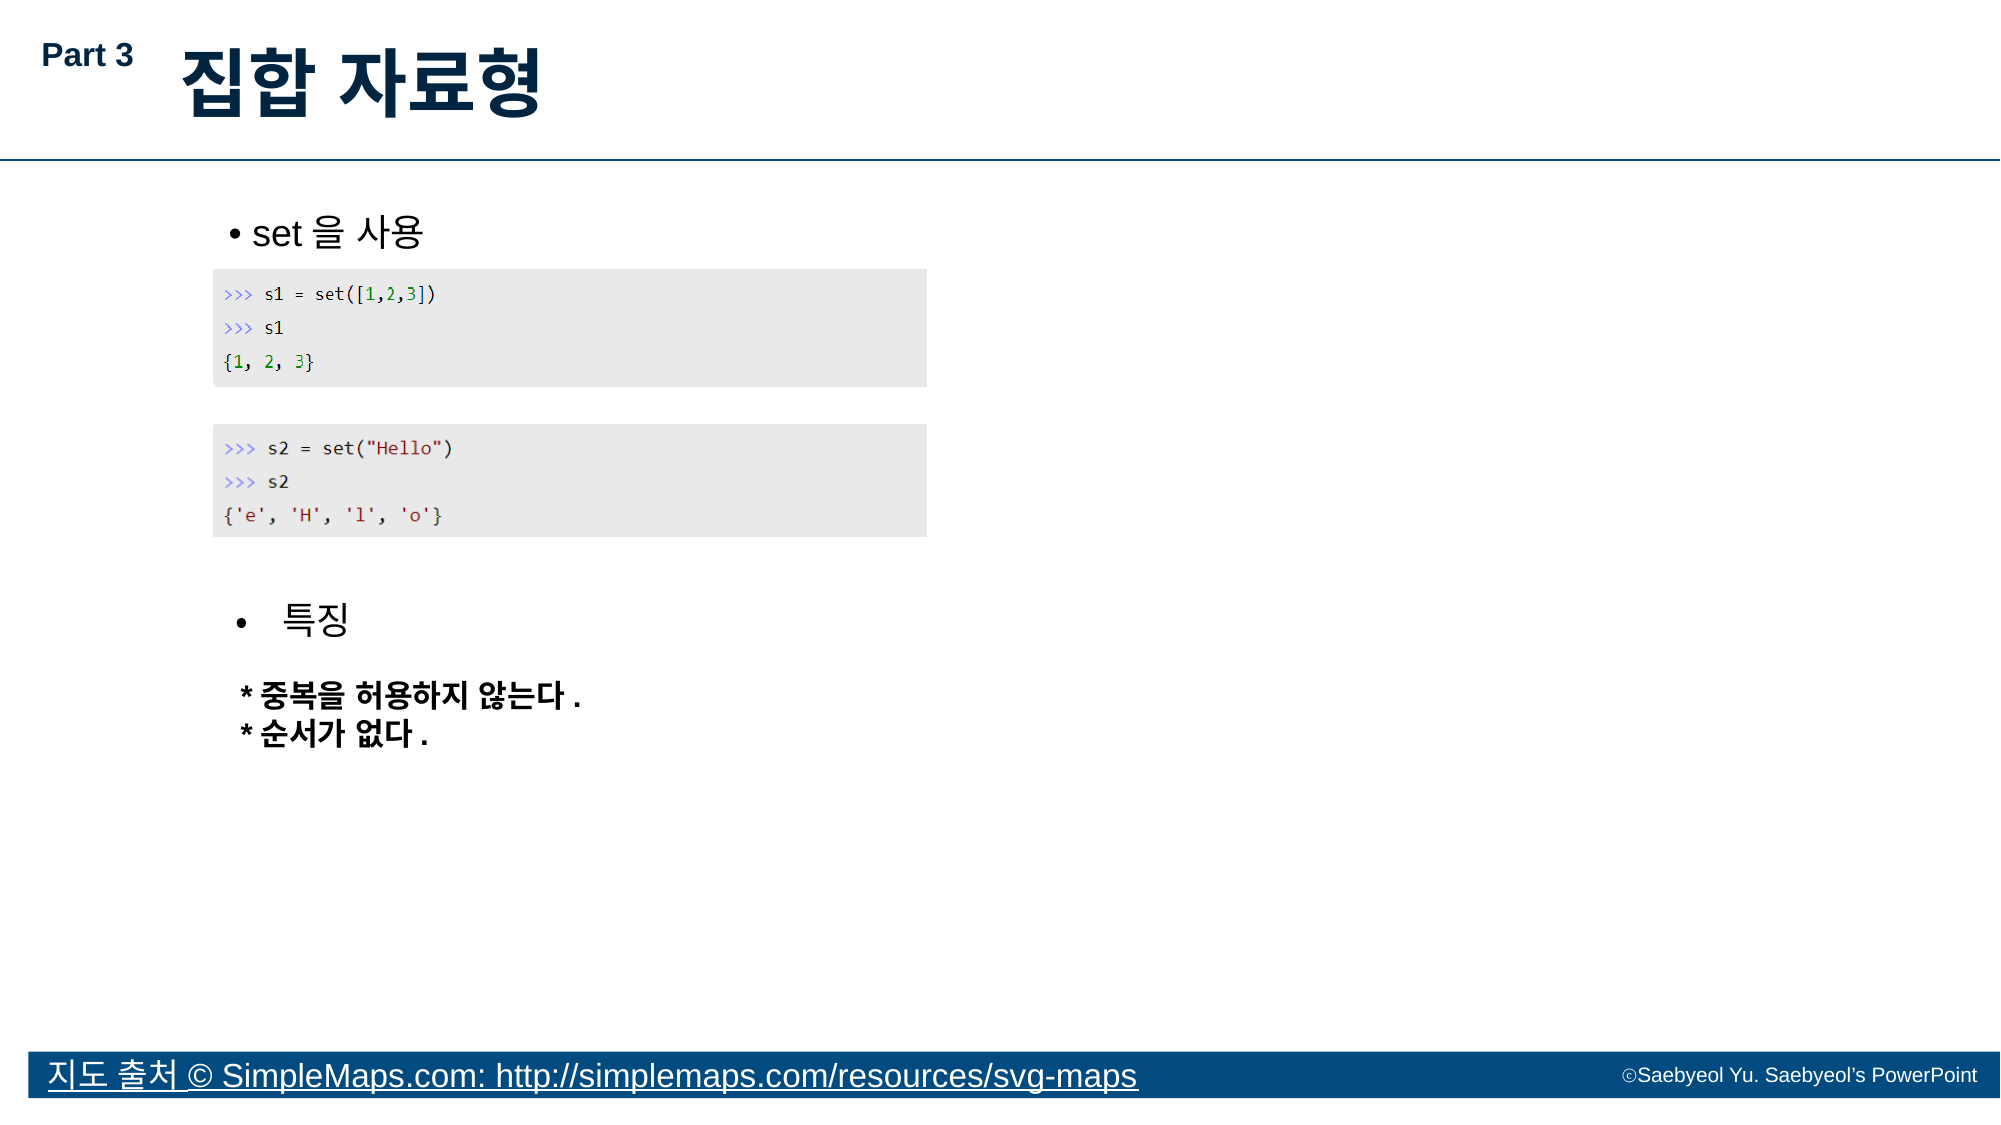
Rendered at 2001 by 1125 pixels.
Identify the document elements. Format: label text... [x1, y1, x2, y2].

text_box 집합 자료형 [164, 28, 783, 134]
text_box •특징 [220, 589, 554, 650]
text_box Part 3 [26, 26, 165, 81]
picture [213, 424, 927, 538]
text_box *중복을 허용하지 않는다. *순서가 없다. [225, 669, 692, 759]
text_box 지도 출처 © SimpleMaps.com: http://simplemaps.com/resources/svg-maps [32, 1046, 1164, 1110]
picture [213, 269, 927, 387]
text_box • set을 사용 [213, 201, 512, 261]
